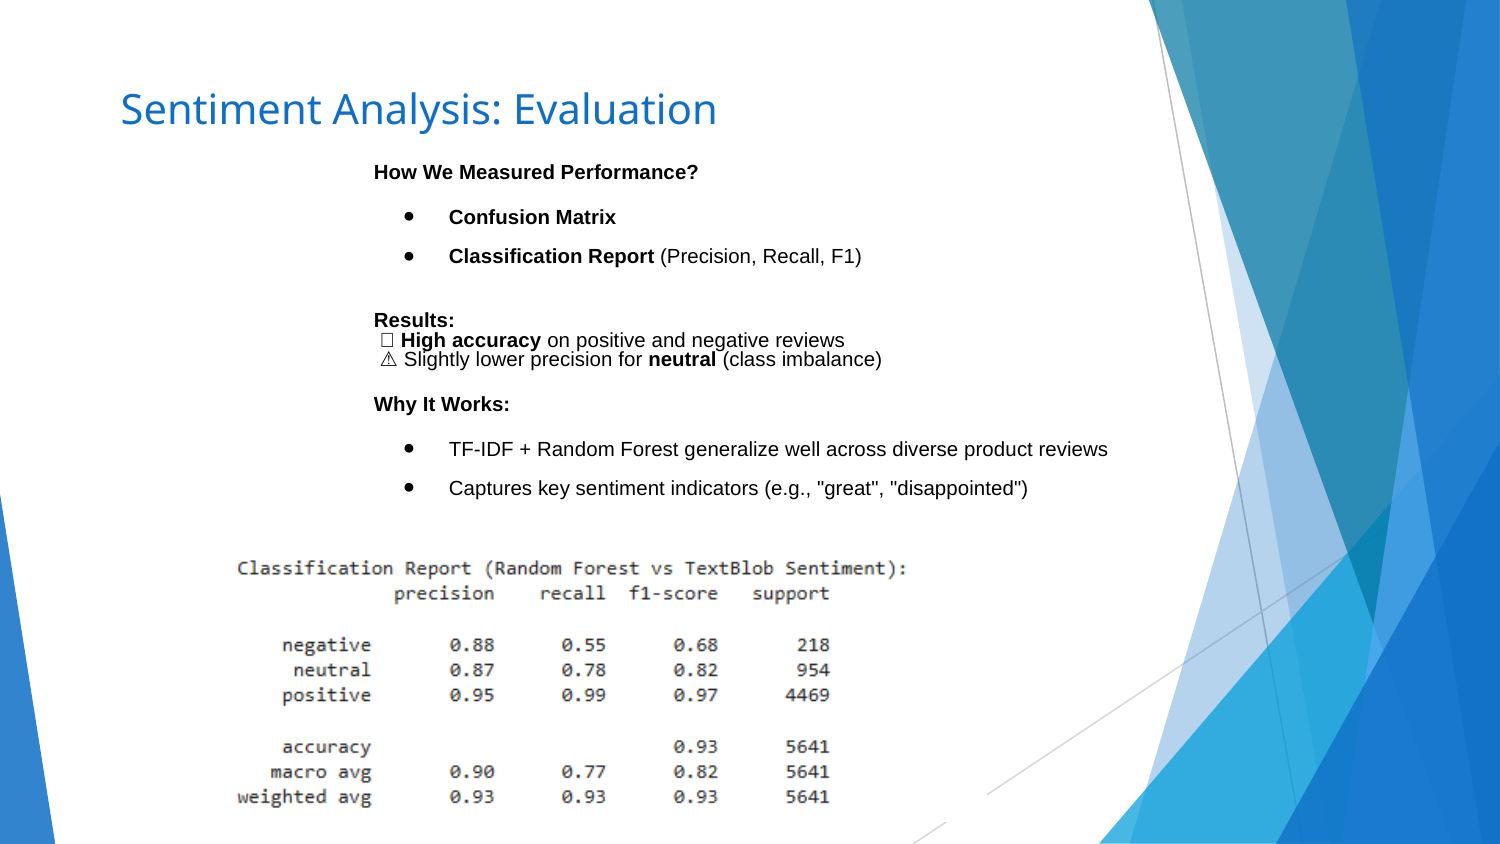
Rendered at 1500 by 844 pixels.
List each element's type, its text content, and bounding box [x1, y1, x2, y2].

picture [173, 545, 987, 823]
list How We Measured Performance? Confusion Matrix Classification Report (Precision, Recall, F1) Results: ✅ High accuracy on positive and negative reviews ⚠️ Slightly lower precision for neutral (class imbalance) Why It Works: TF-IDF + Random Forest generalize well across diverse product reviews Captures key sentiment indicators (e.g., "great", "disappointed") [358, 148, 1500, 520]
title Sentiment Analysis: Evaluation [105, 59, 1367, 148]
